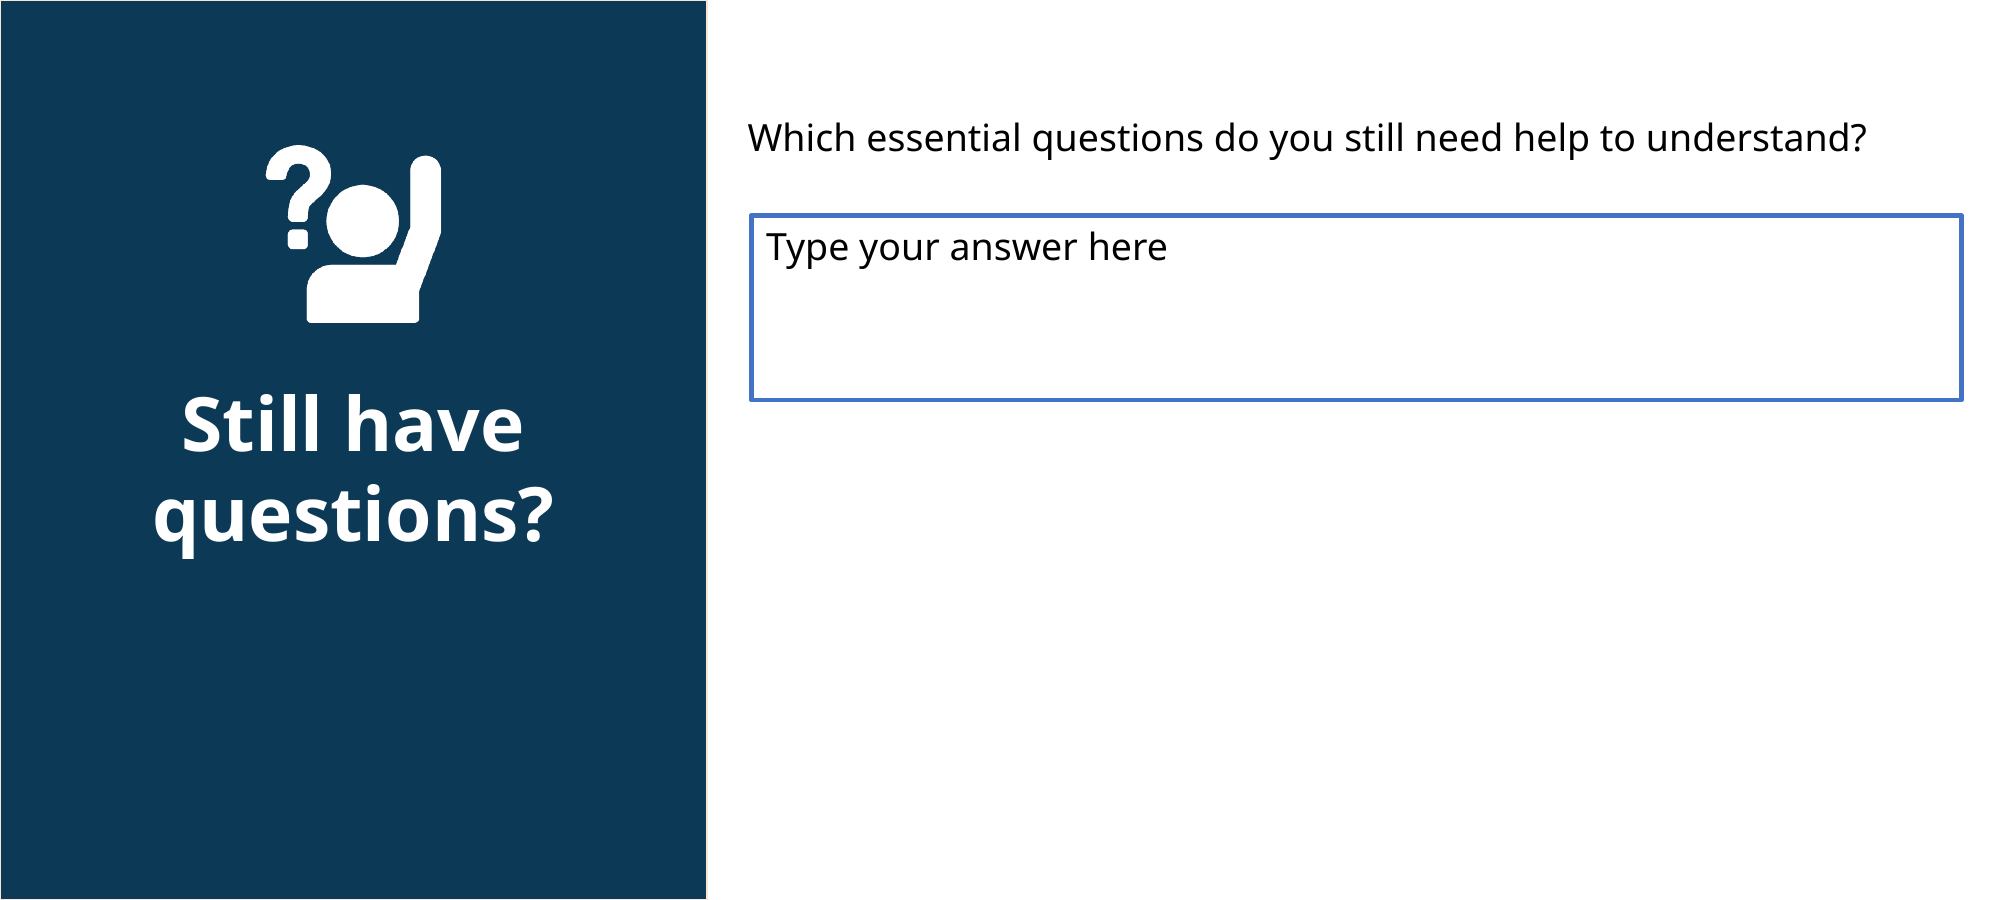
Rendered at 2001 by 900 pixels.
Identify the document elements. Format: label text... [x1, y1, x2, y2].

text_box Type your answer here [751, 215, 1962, 400]
